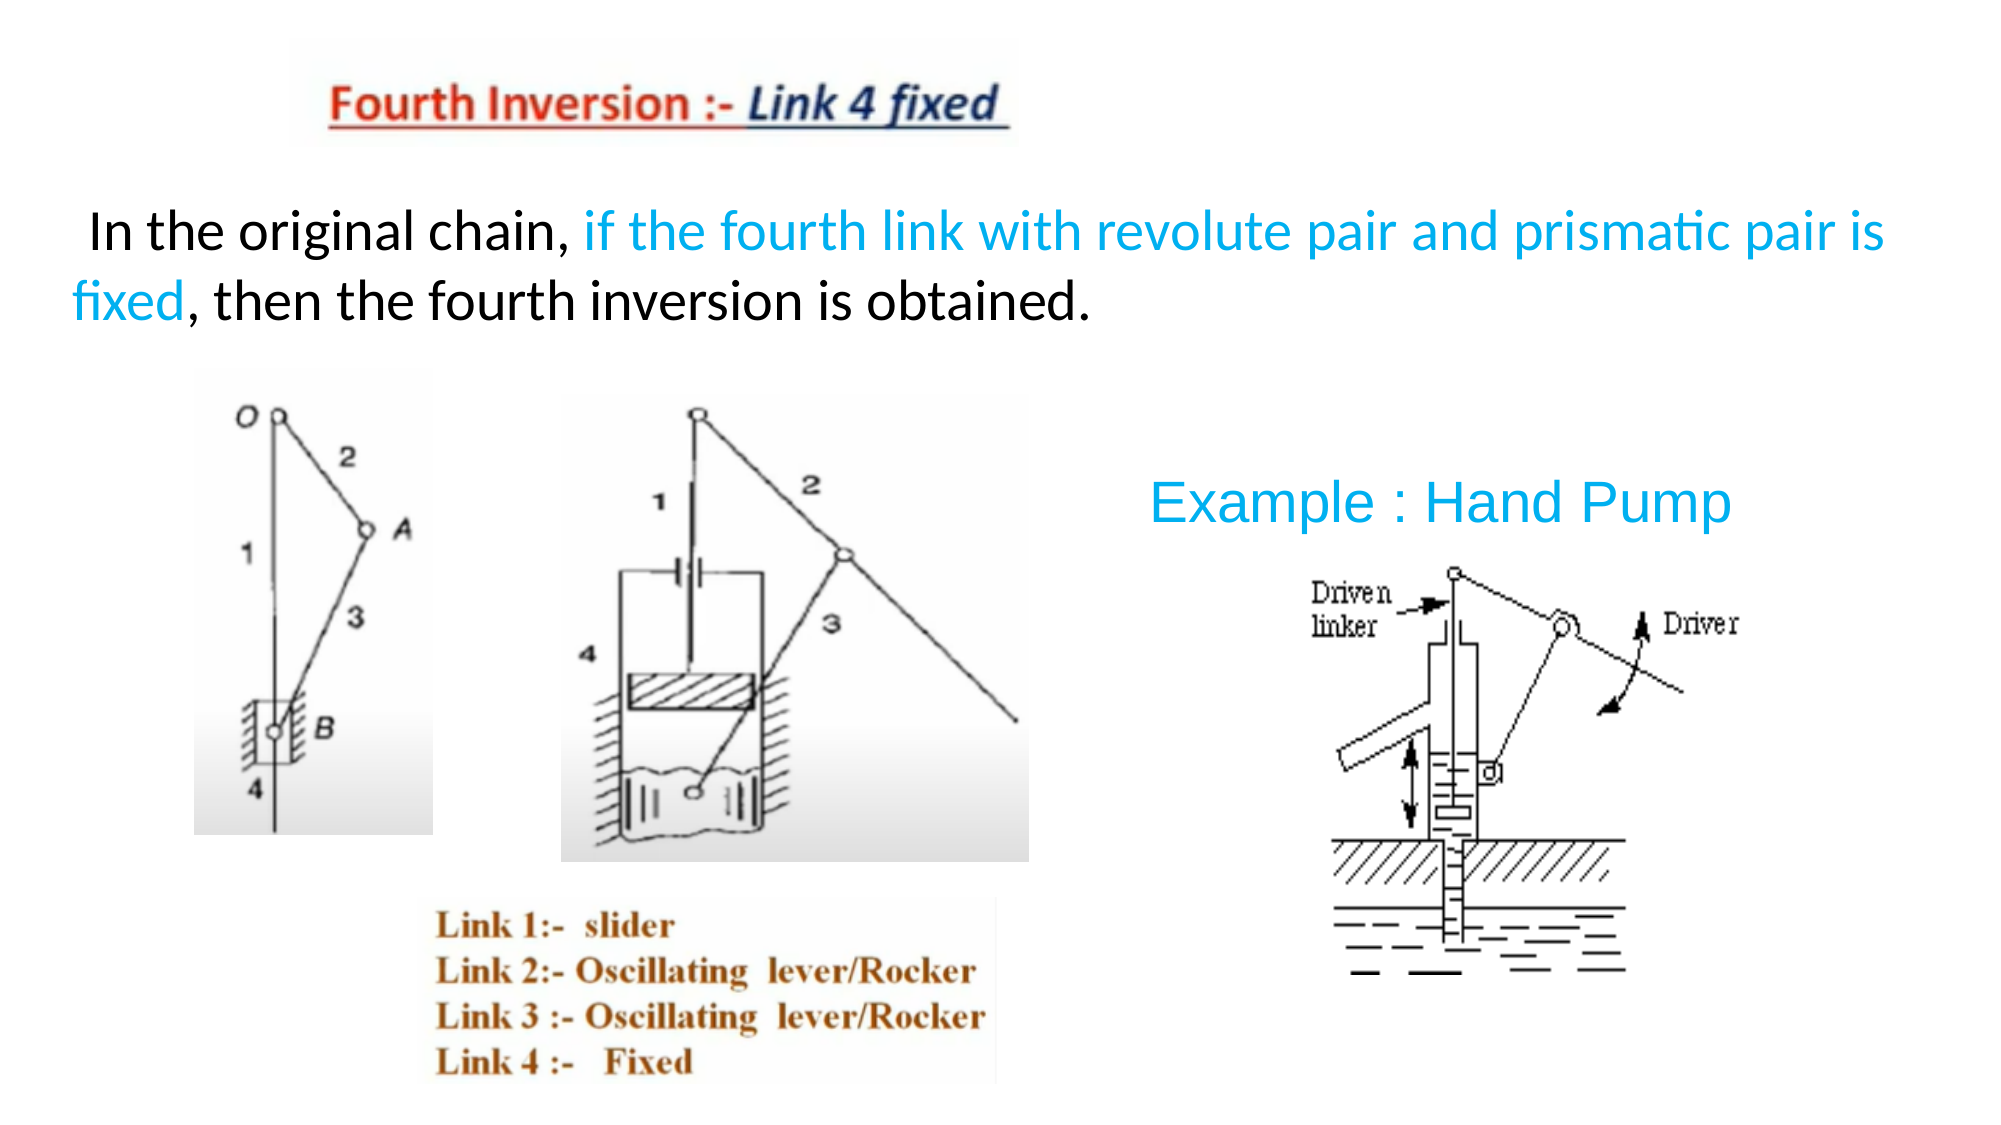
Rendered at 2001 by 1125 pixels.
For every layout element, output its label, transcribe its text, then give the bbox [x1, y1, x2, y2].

text_box In the original chain, if the fourth link with revolute pair and prismatic pair is fixed, then the fourth inversion is obtained. [57, 185, 2000, 340]
picture [417, 897, 1000, 1084]
picture [194, 368, 433, 835]
picture [1295, 562, 1759, 975]
picture [289, 38, 1019, 147]
text_box Example : Hand Pump [1134, 456, 2000, 542]
picture [561, 394, 1029, 862]
